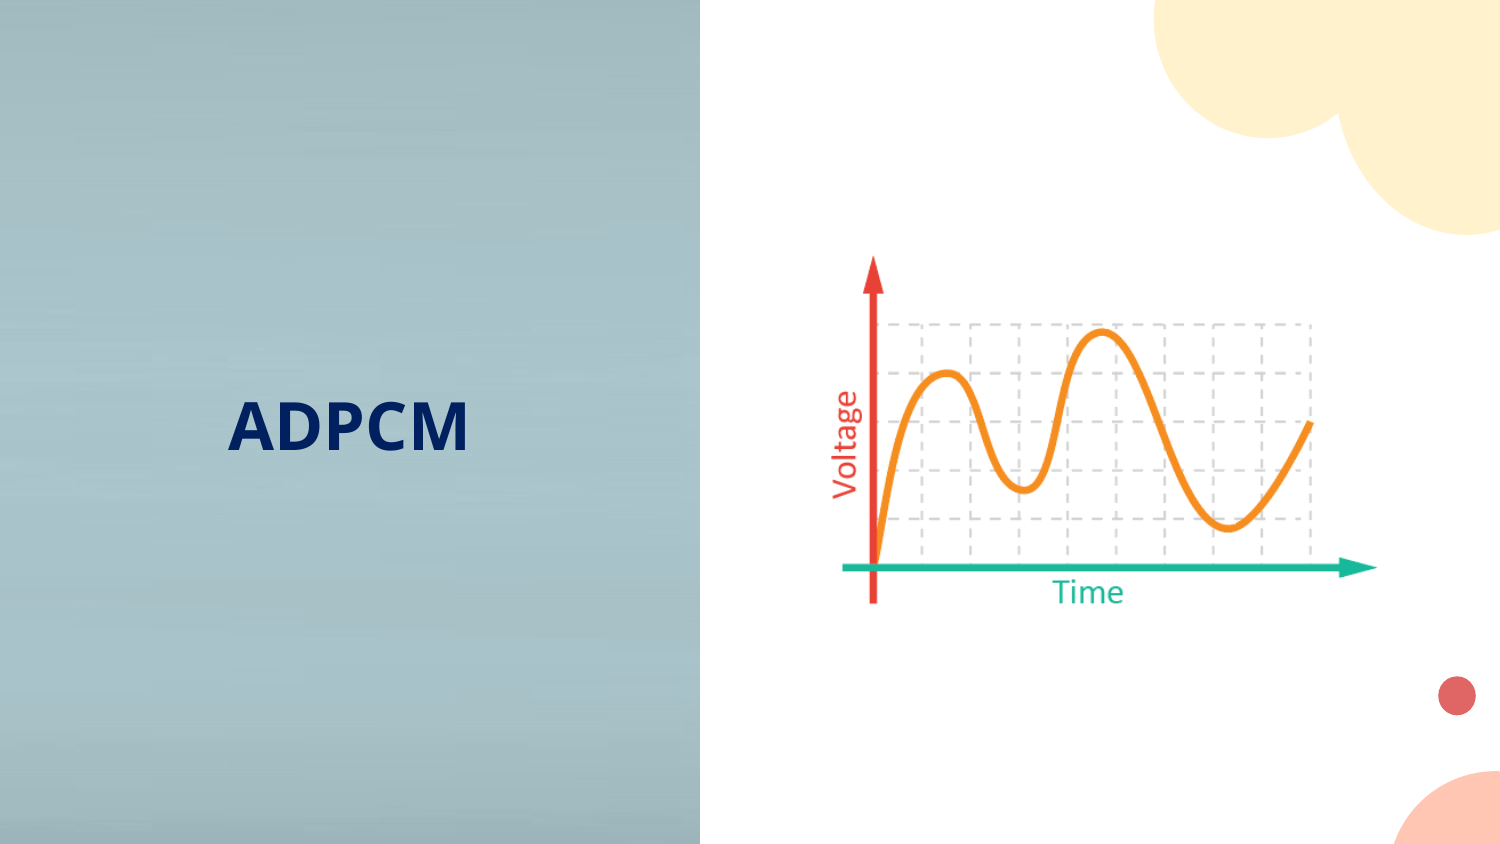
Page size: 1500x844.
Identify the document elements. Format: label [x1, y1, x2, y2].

picture [806, 224, 1416, 640]
picture [0, 0, 701, 844]
